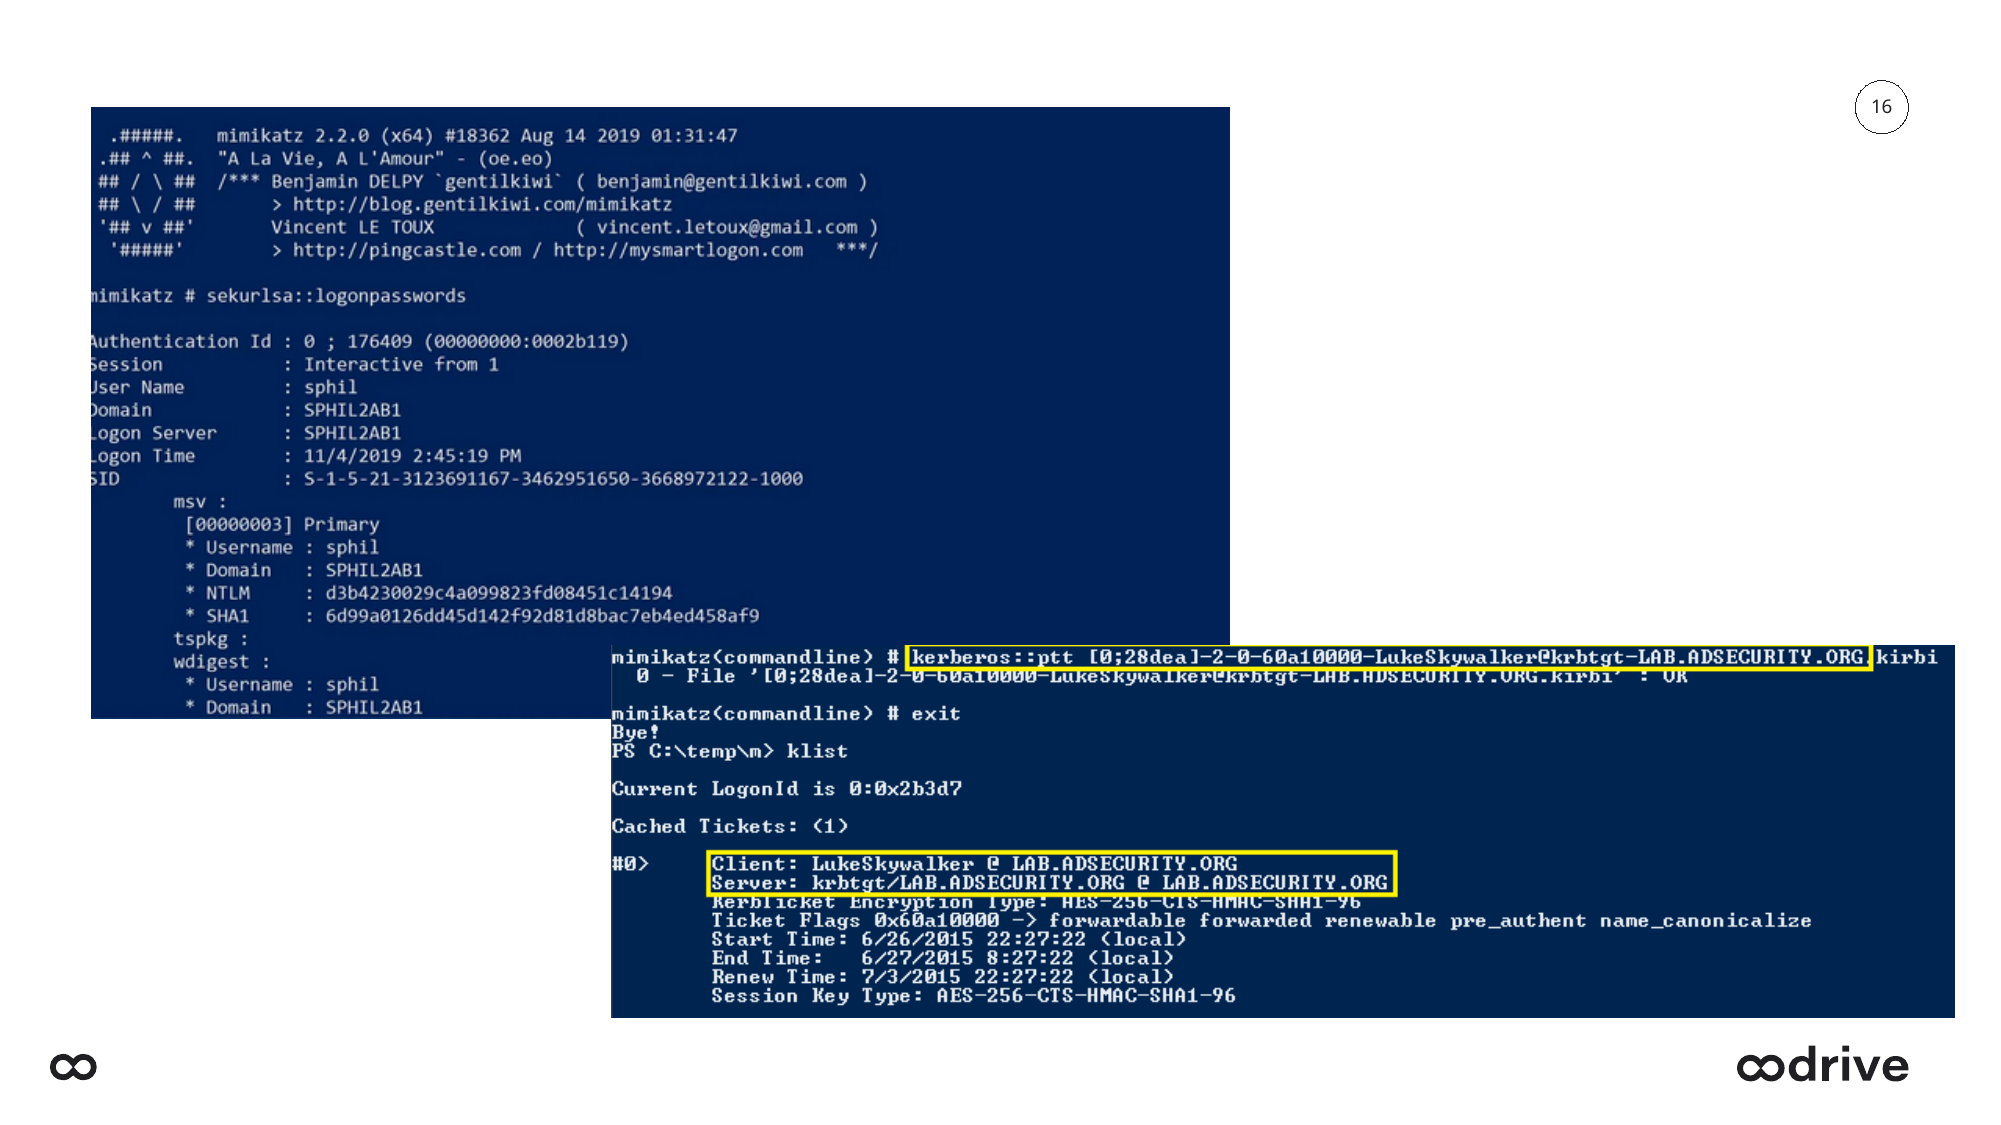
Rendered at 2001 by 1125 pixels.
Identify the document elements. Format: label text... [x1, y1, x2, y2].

picture [91, 107, 1955, 1018]
slide_number 16 [1855, 80, 1909, 134]
